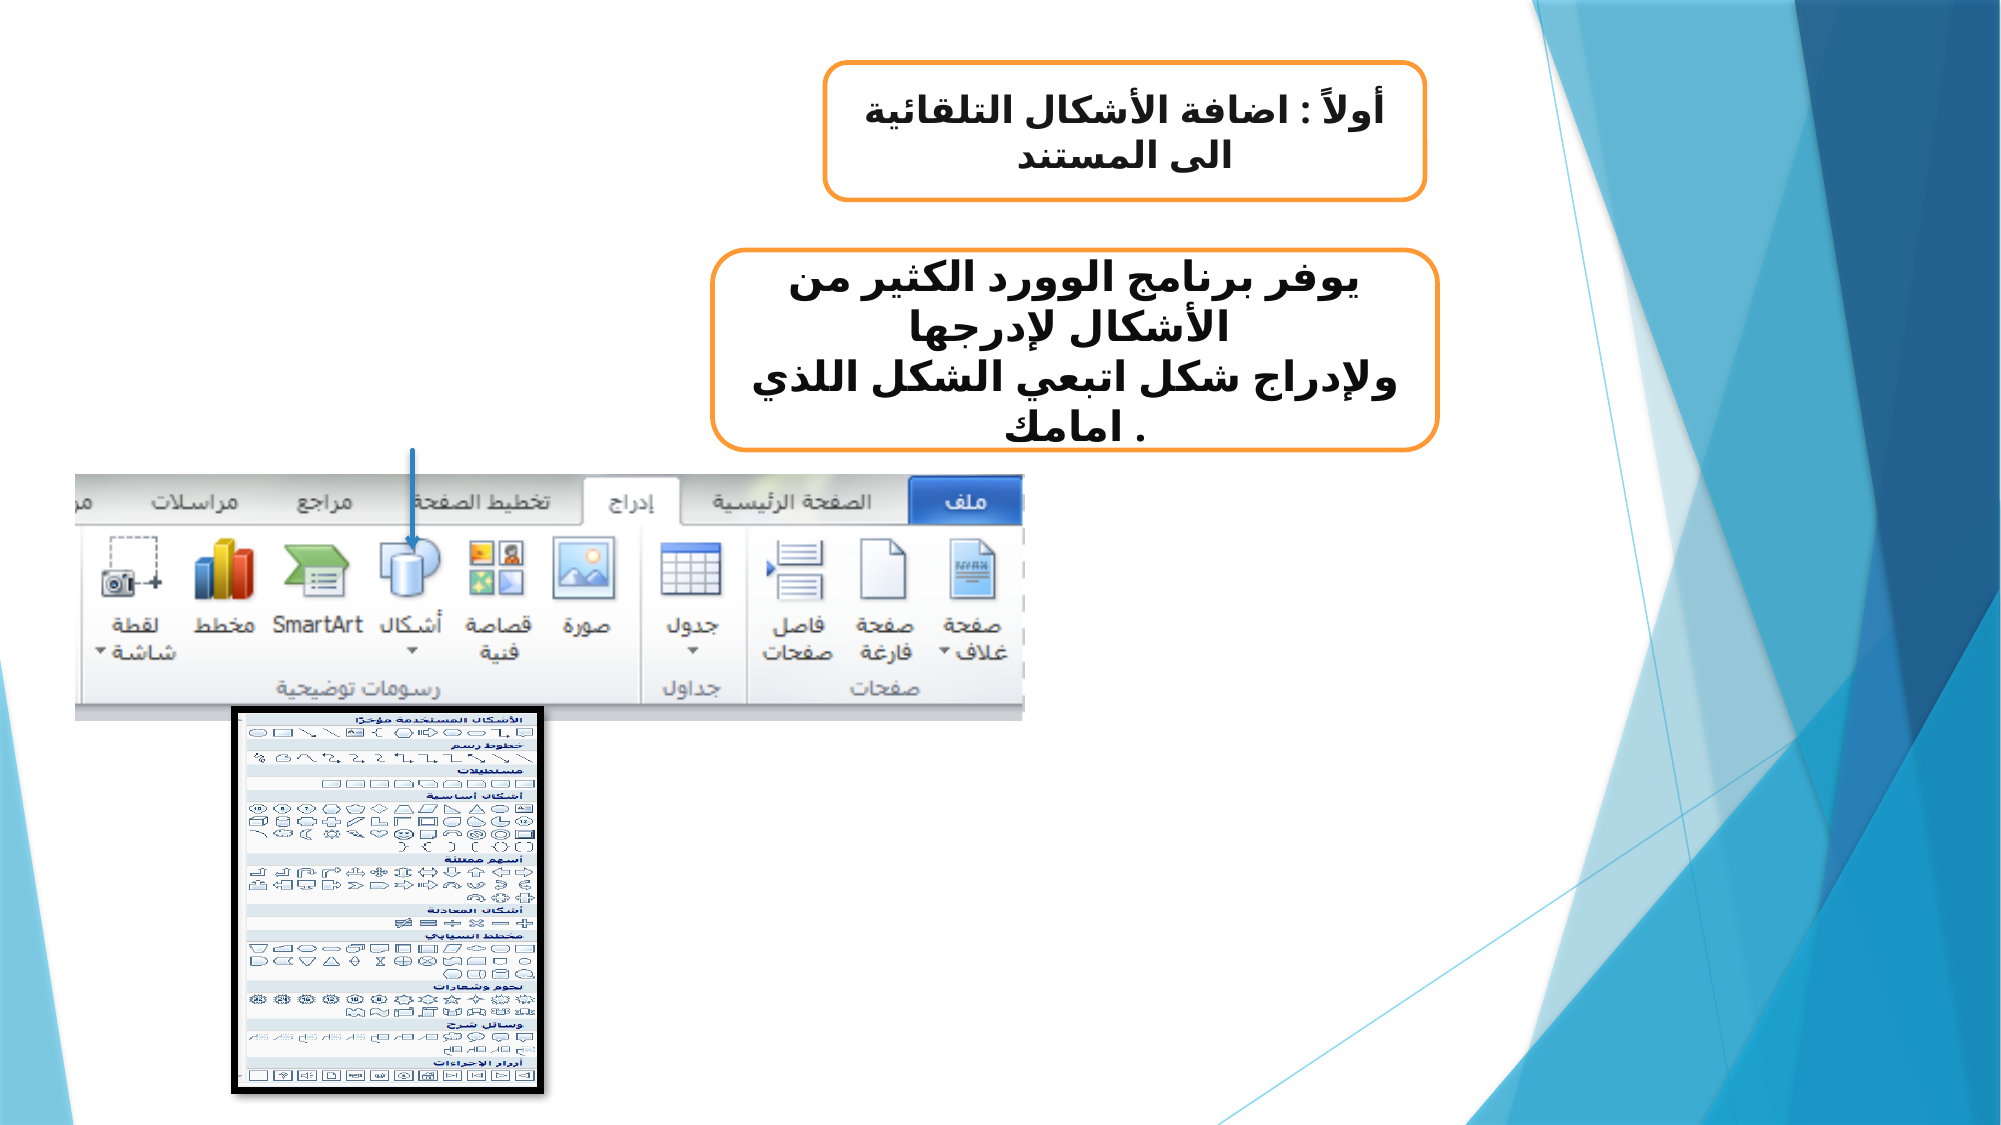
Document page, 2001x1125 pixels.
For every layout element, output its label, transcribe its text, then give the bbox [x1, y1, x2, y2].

text_box أولاً : اضافة الأشكال التلقائية الى المستند [823, 60, 1427, 202]
picture [74, 474, 1026, 1088]
text_box يوفر برنامج الوورد الكثير من الأشكال لإدرجها ولإدراج شكل اتبعي الشكل اللذي امامك . [710, 248, 1440, 452]
